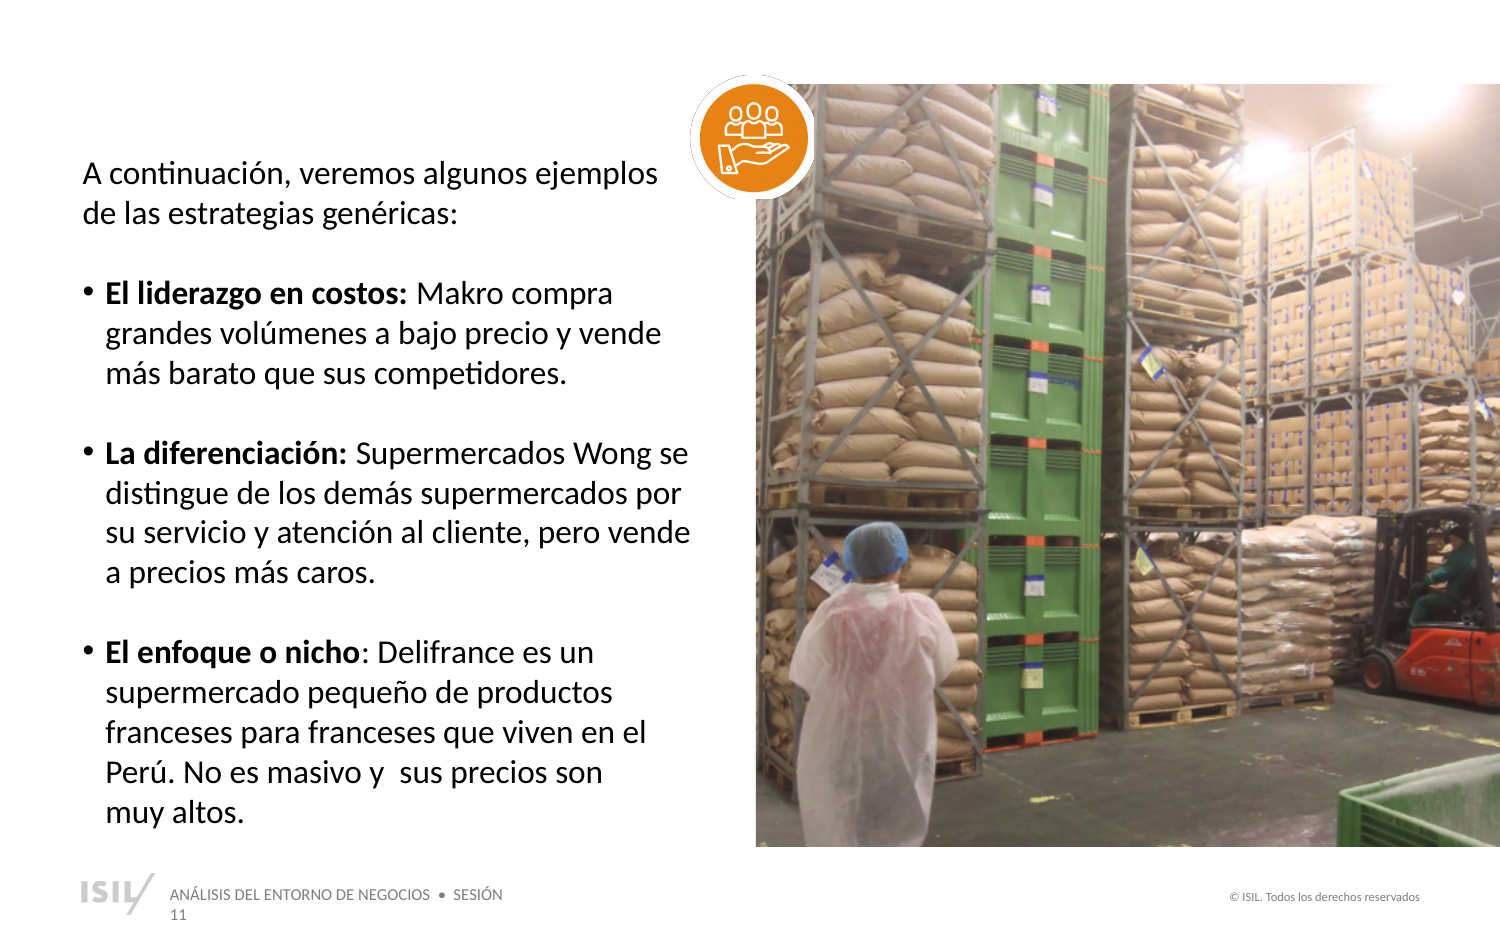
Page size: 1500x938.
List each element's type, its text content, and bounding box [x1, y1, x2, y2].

text_box A continuación, veremos algunos ejemplos de las estrategias genéricas: El liderazgo en costos: Makro compra grandes volúmenes a bajo precio y vende más barato que sus competidores. La diferenciación: Supermercados Wong se distingue de los demás supermercados por su servicio y atención al cliente, pero vende a precios más caros. El enfoque o nicho: Delifrance es un supermercado pequeño de productos franceses para franceses que viven en el Perú. No es masivo y sus precios son muy altos. [82, 151, 695, 831]
picture [690, 75, 1500, 848]
